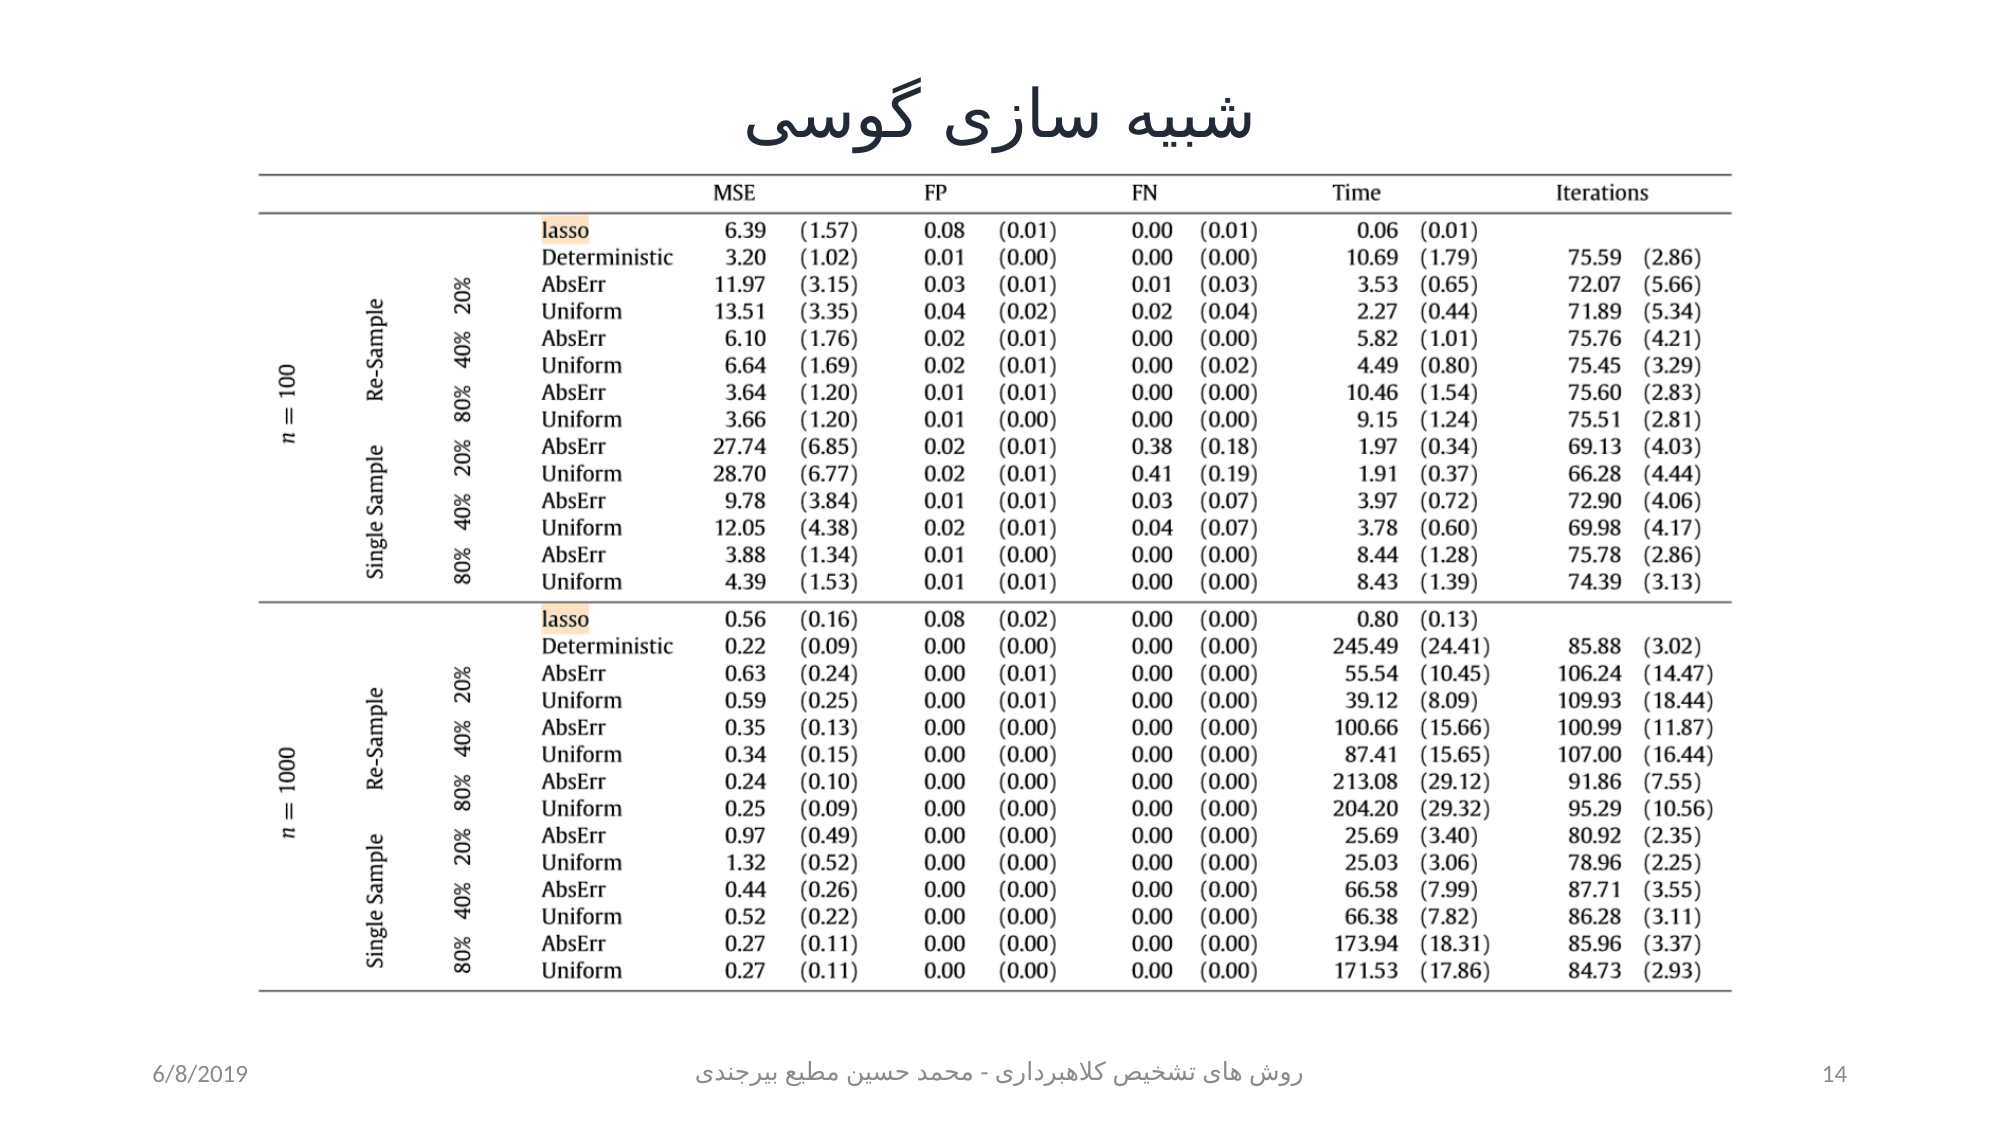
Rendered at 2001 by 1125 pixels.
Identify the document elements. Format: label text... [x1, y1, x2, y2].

picture [251, 167, 1749, 1006]
text_box شبیه سازی گوسی [132, 63, 1868, 158]
slide_number 14 [1412, 1042, 1863, 1103]
footer روش های تشخیص کلاهبرداری - محمد حسین مطیع بیرجندی [662, 1042, 1338, 1103]
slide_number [137, 1042, 588, 1103]
